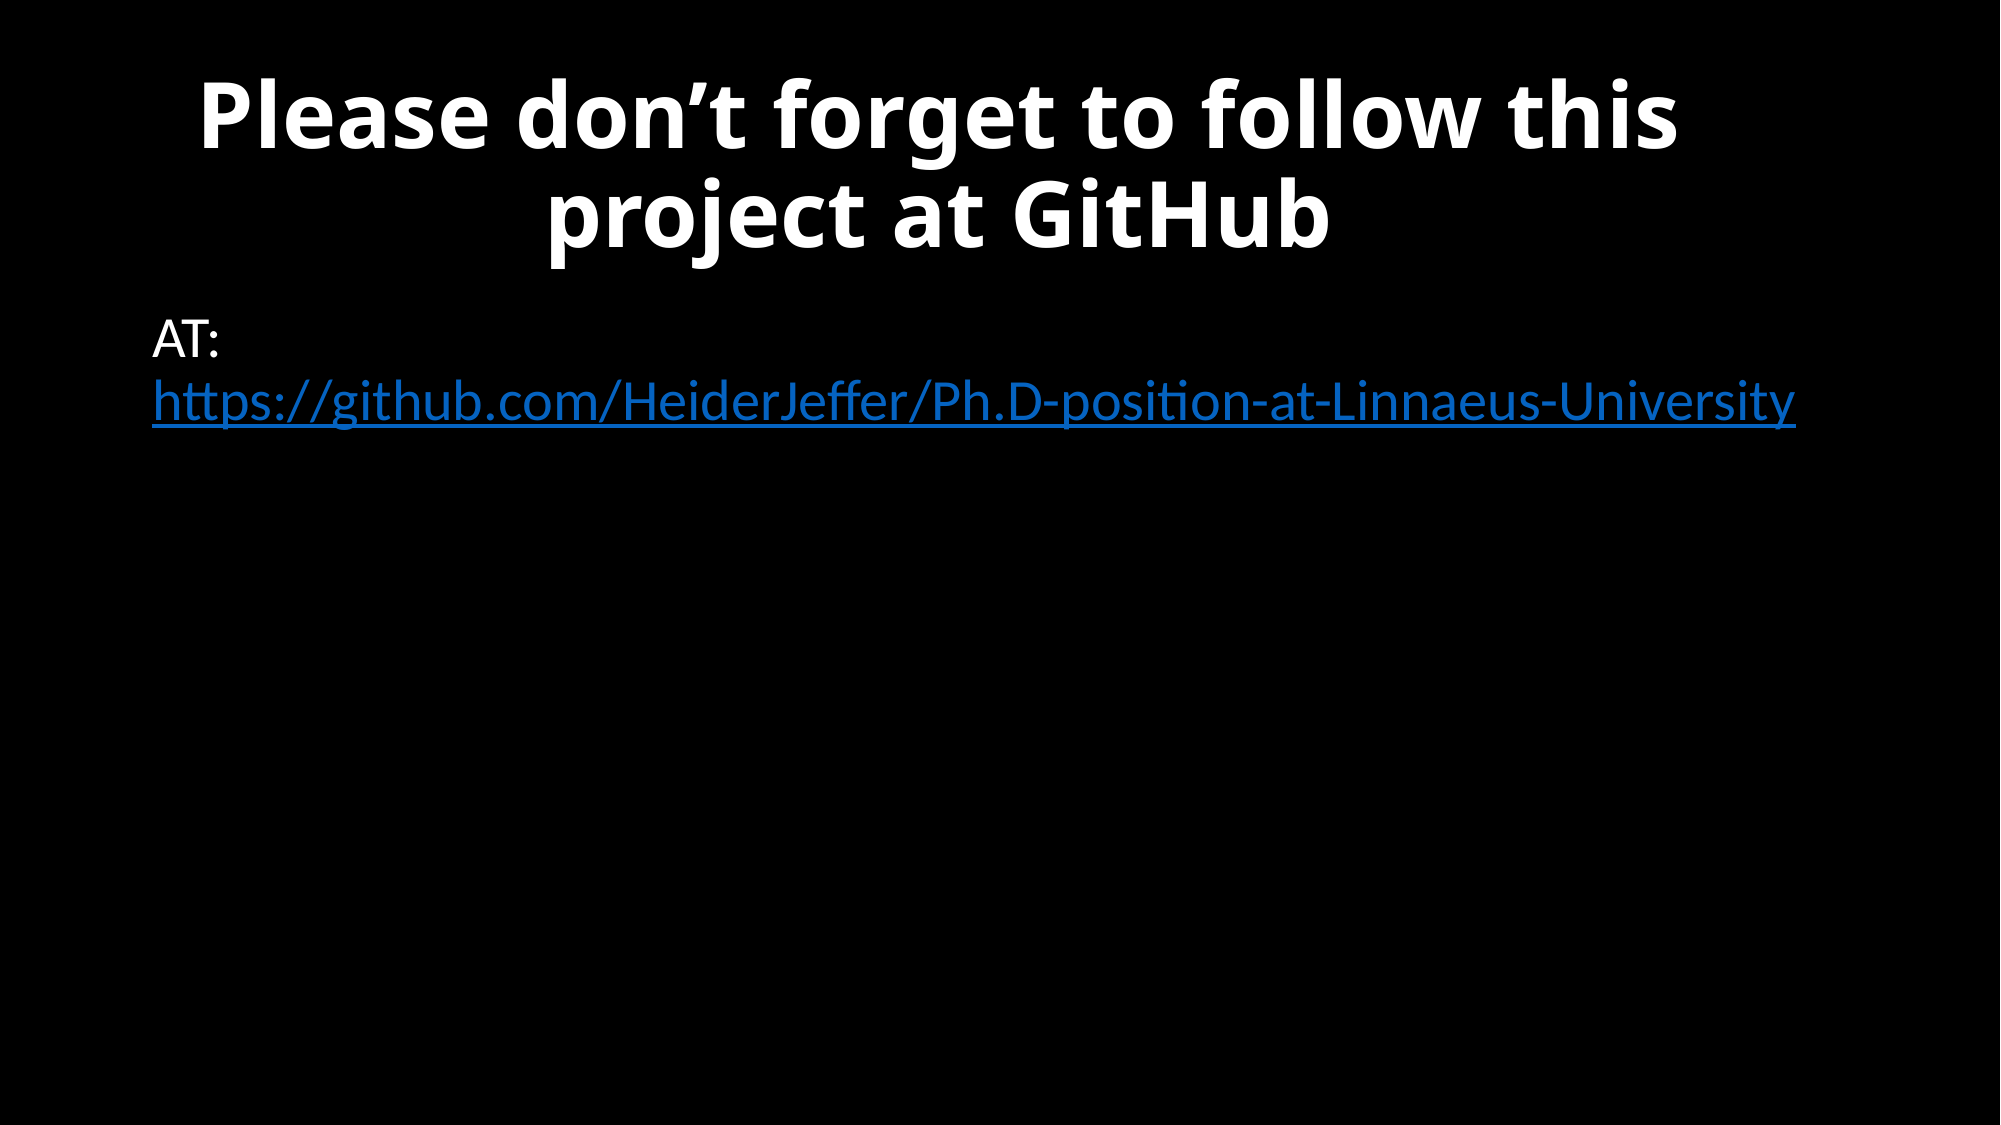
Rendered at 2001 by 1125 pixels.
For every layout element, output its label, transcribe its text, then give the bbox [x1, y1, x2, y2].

title Please don’t forget to follow this project at GitHub [15, 59, 1863, 278]
list AT: https://github.com/HeiderJeffer/Ph.D-position-at-Linnaeus-University [137, 299, 1863, 1014]
